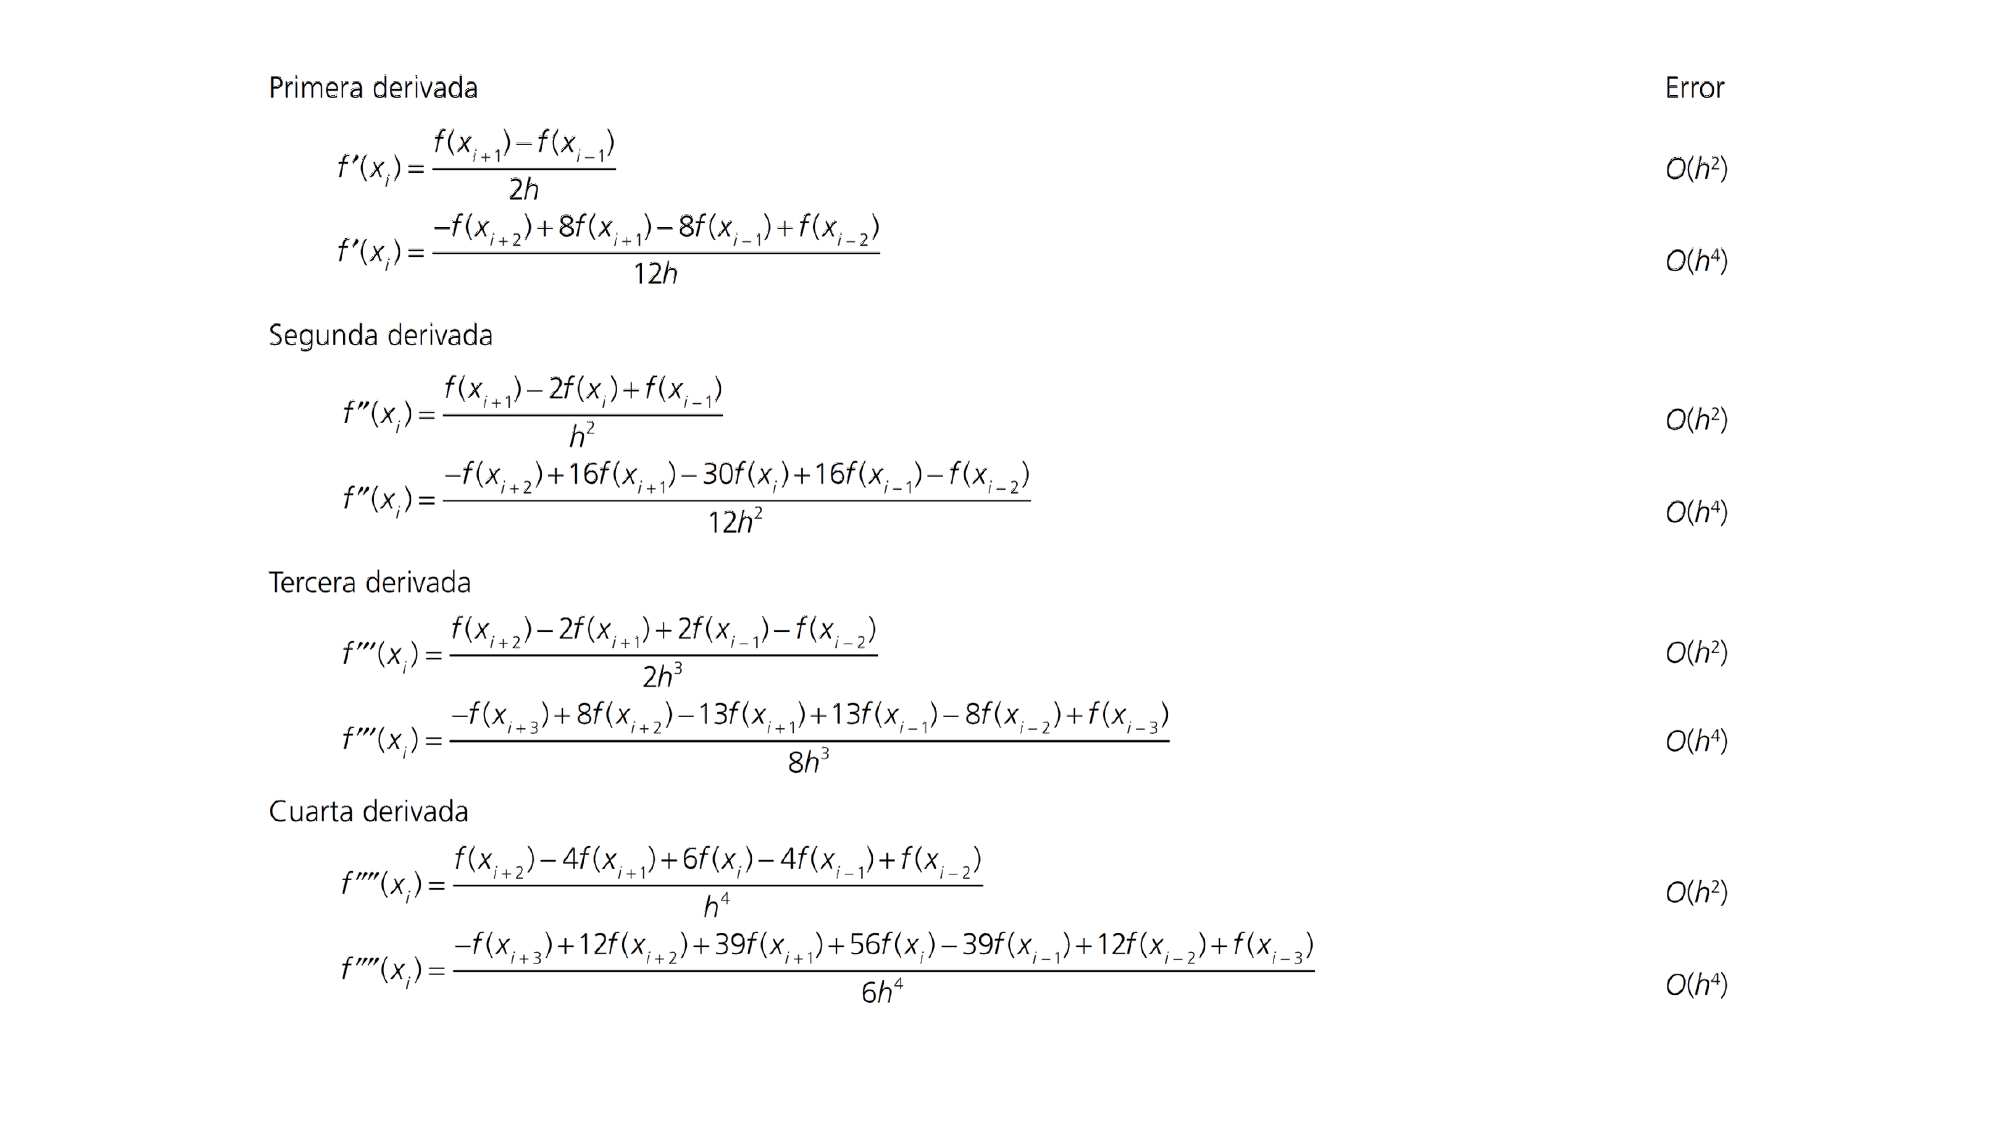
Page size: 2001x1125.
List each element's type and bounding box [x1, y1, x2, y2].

picture [264, 65, 1736, 1011]
